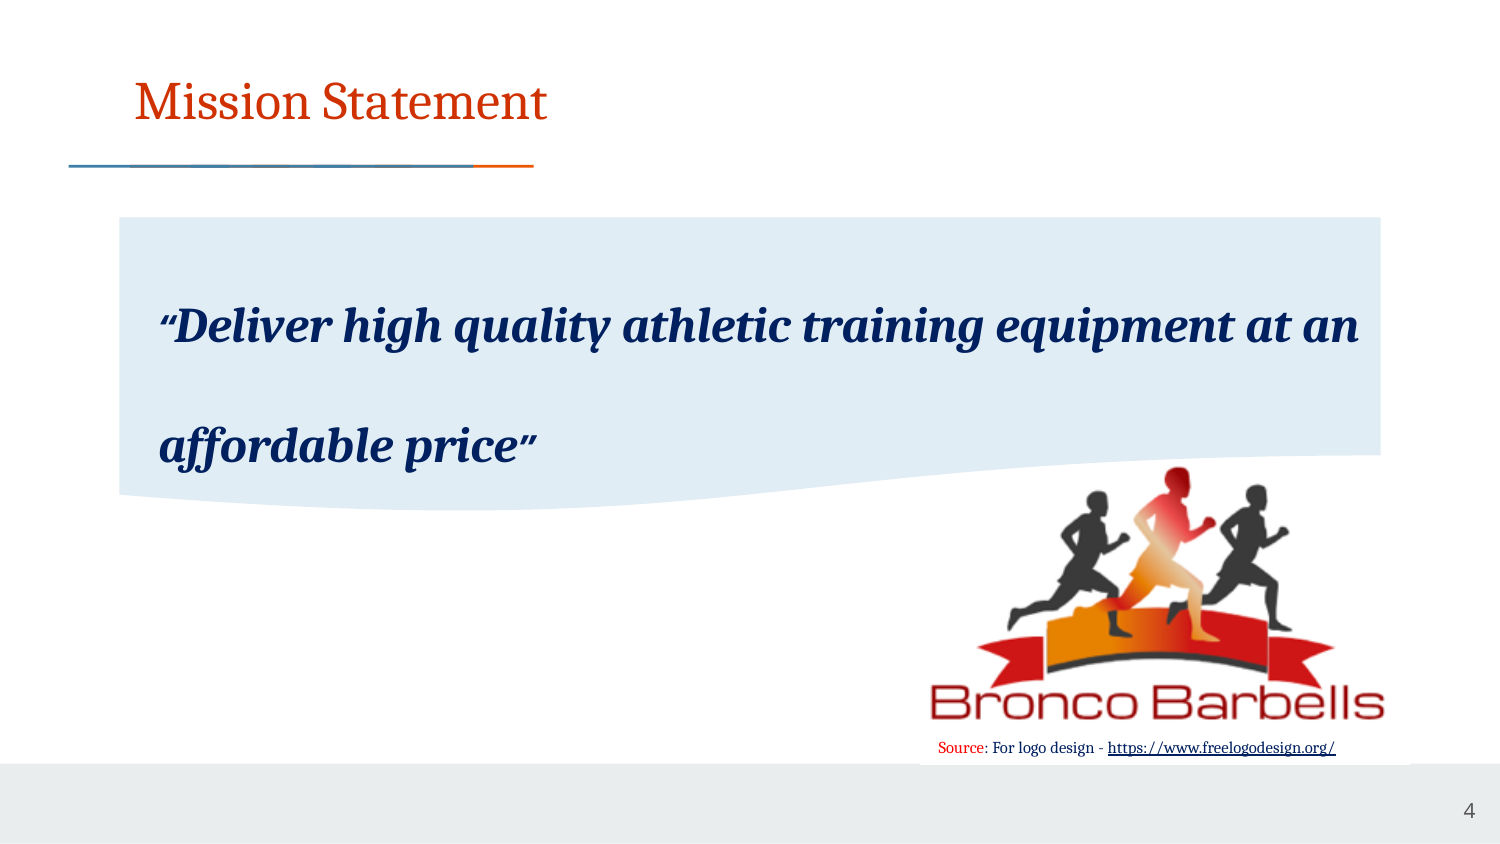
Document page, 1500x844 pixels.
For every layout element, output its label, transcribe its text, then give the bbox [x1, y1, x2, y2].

title Mission Statement [119, 50, 1381, 155]
slide_number 4 [1400, 779, 1491, 844]
picture [919, 426, 1410, 765]
text_box “Deliver high quality athletic training equipment at an affordable price” [119, 217, 1381, 511]
